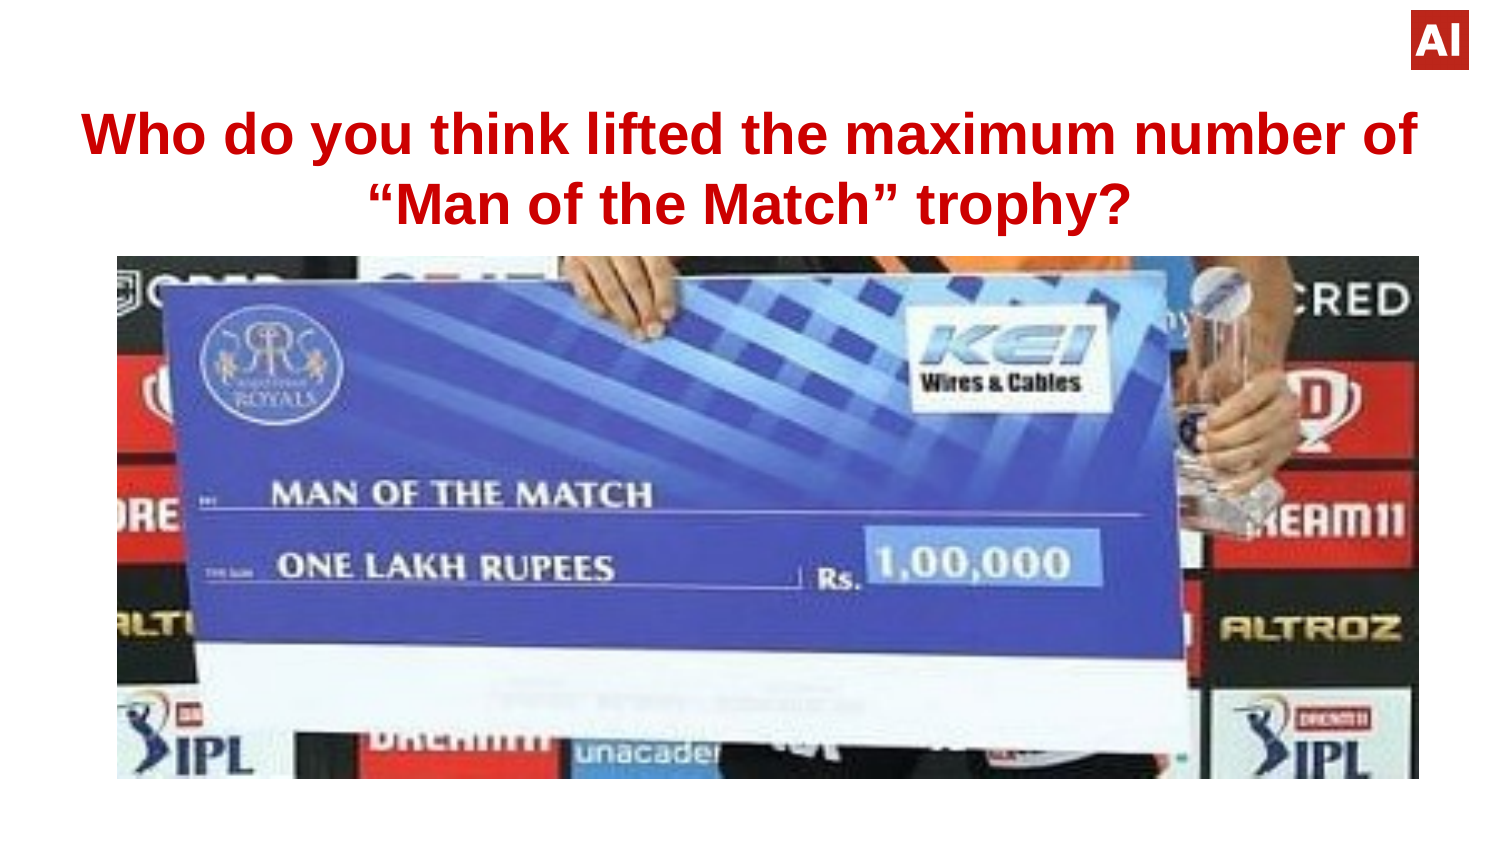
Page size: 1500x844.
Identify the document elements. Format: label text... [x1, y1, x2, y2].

picture [117, 255, 1419, 779]
picture [1411, 10, 1469, 70]
title Who do you think lifted the maximum number of “Man of the Match” trophy? [51, 80, 1449, 257]
